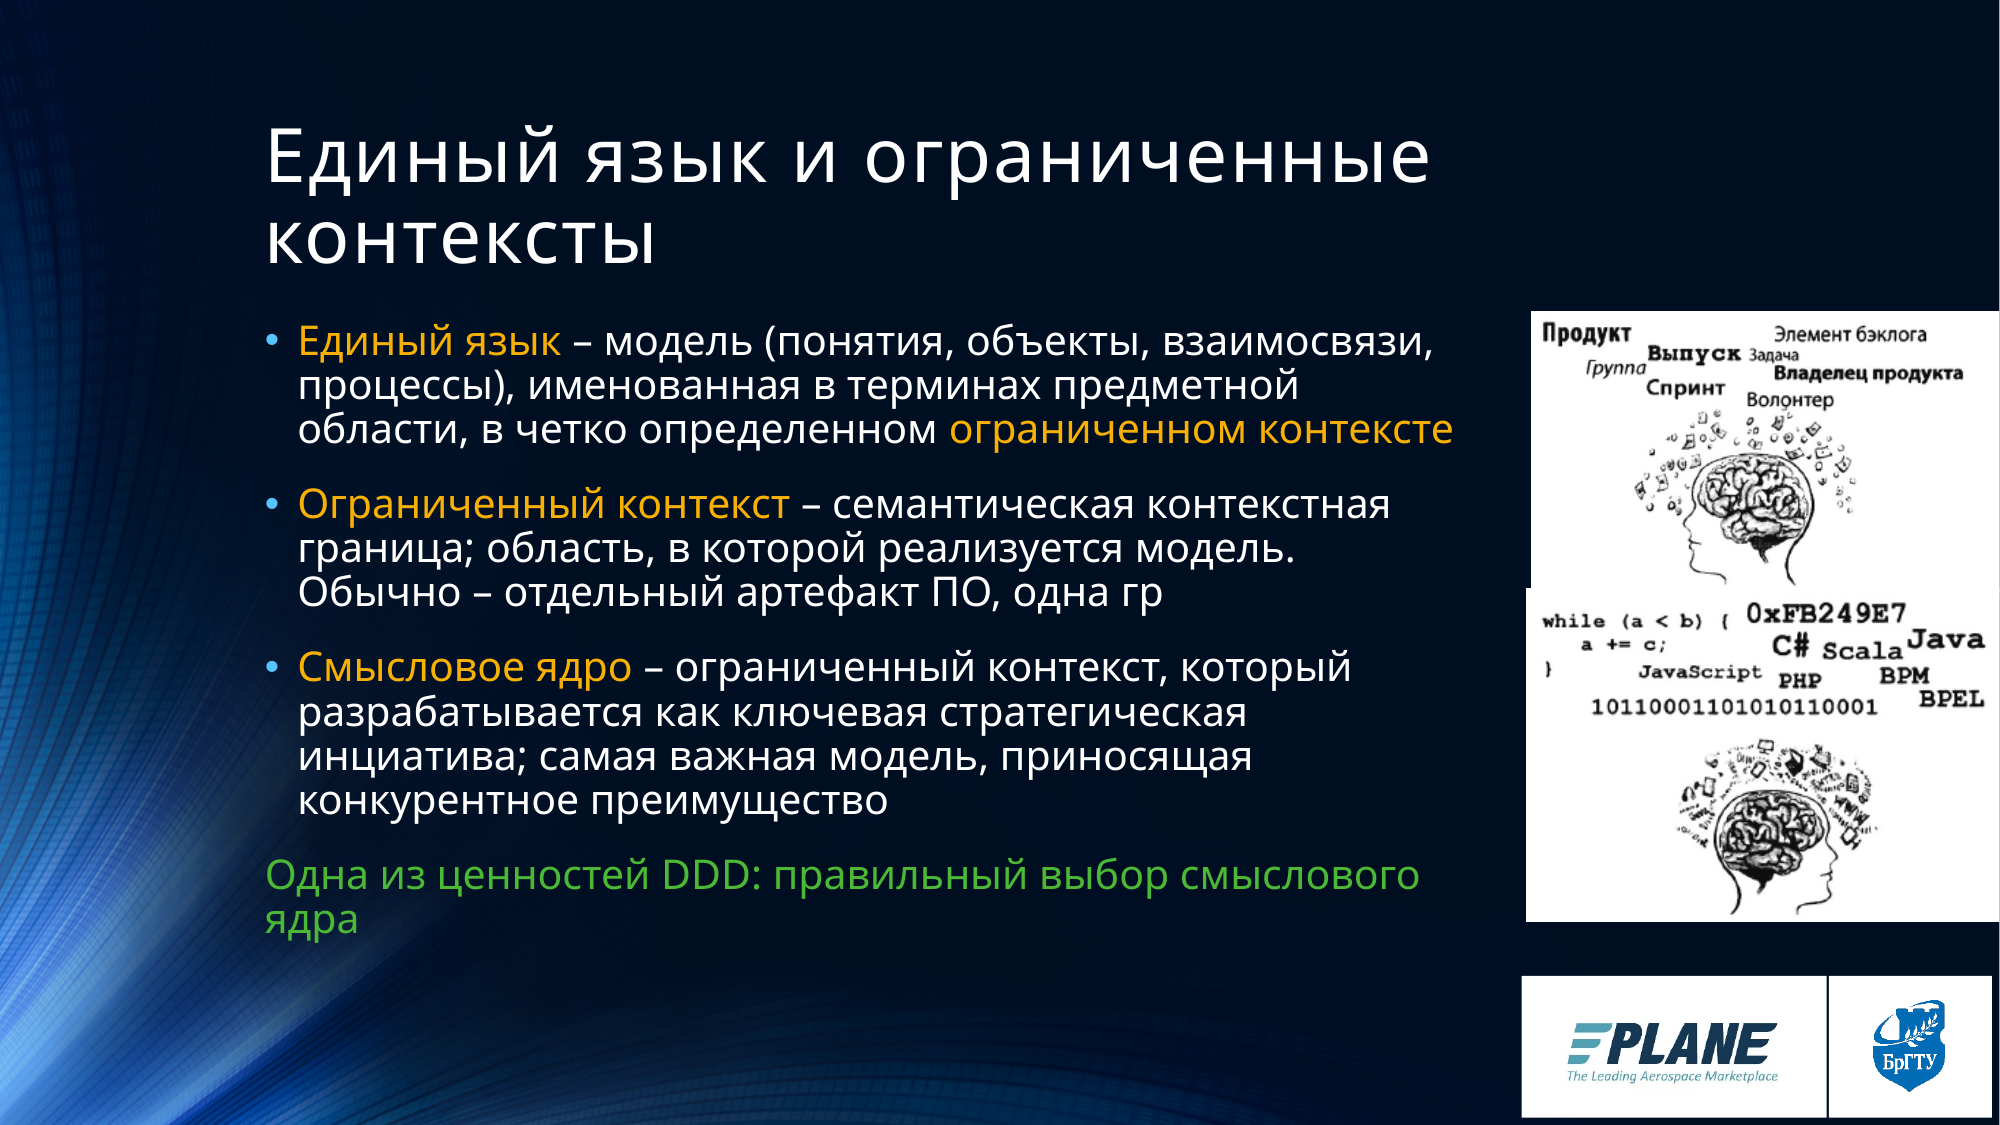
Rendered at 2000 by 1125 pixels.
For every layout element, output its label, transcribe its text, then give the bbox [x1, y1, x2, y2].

title Единый язык и ограниченные контексты [249, 62, 1750, 288]
picture [0, 0, 2000, 1125]
list Единый язык – модель (понятия, объекты, взаимосвязи, процессы), именованная в терминах предметной области, в четко определенном ограниченном контексте Ограниченный контекст – семантическая контекстная граница; область, в которой реализуется модель. Обычно – отдельный артефакт ПО, одна гр Смысловое ядро – ограниченный контекст, который разрабатывается как ключевая стратегическая инциатива; самая важная модель, приносящая конкурентное преимущество Одна из ценностей DDD: правильный выбор смыслового ядра [249, 312, 1473, 988]
